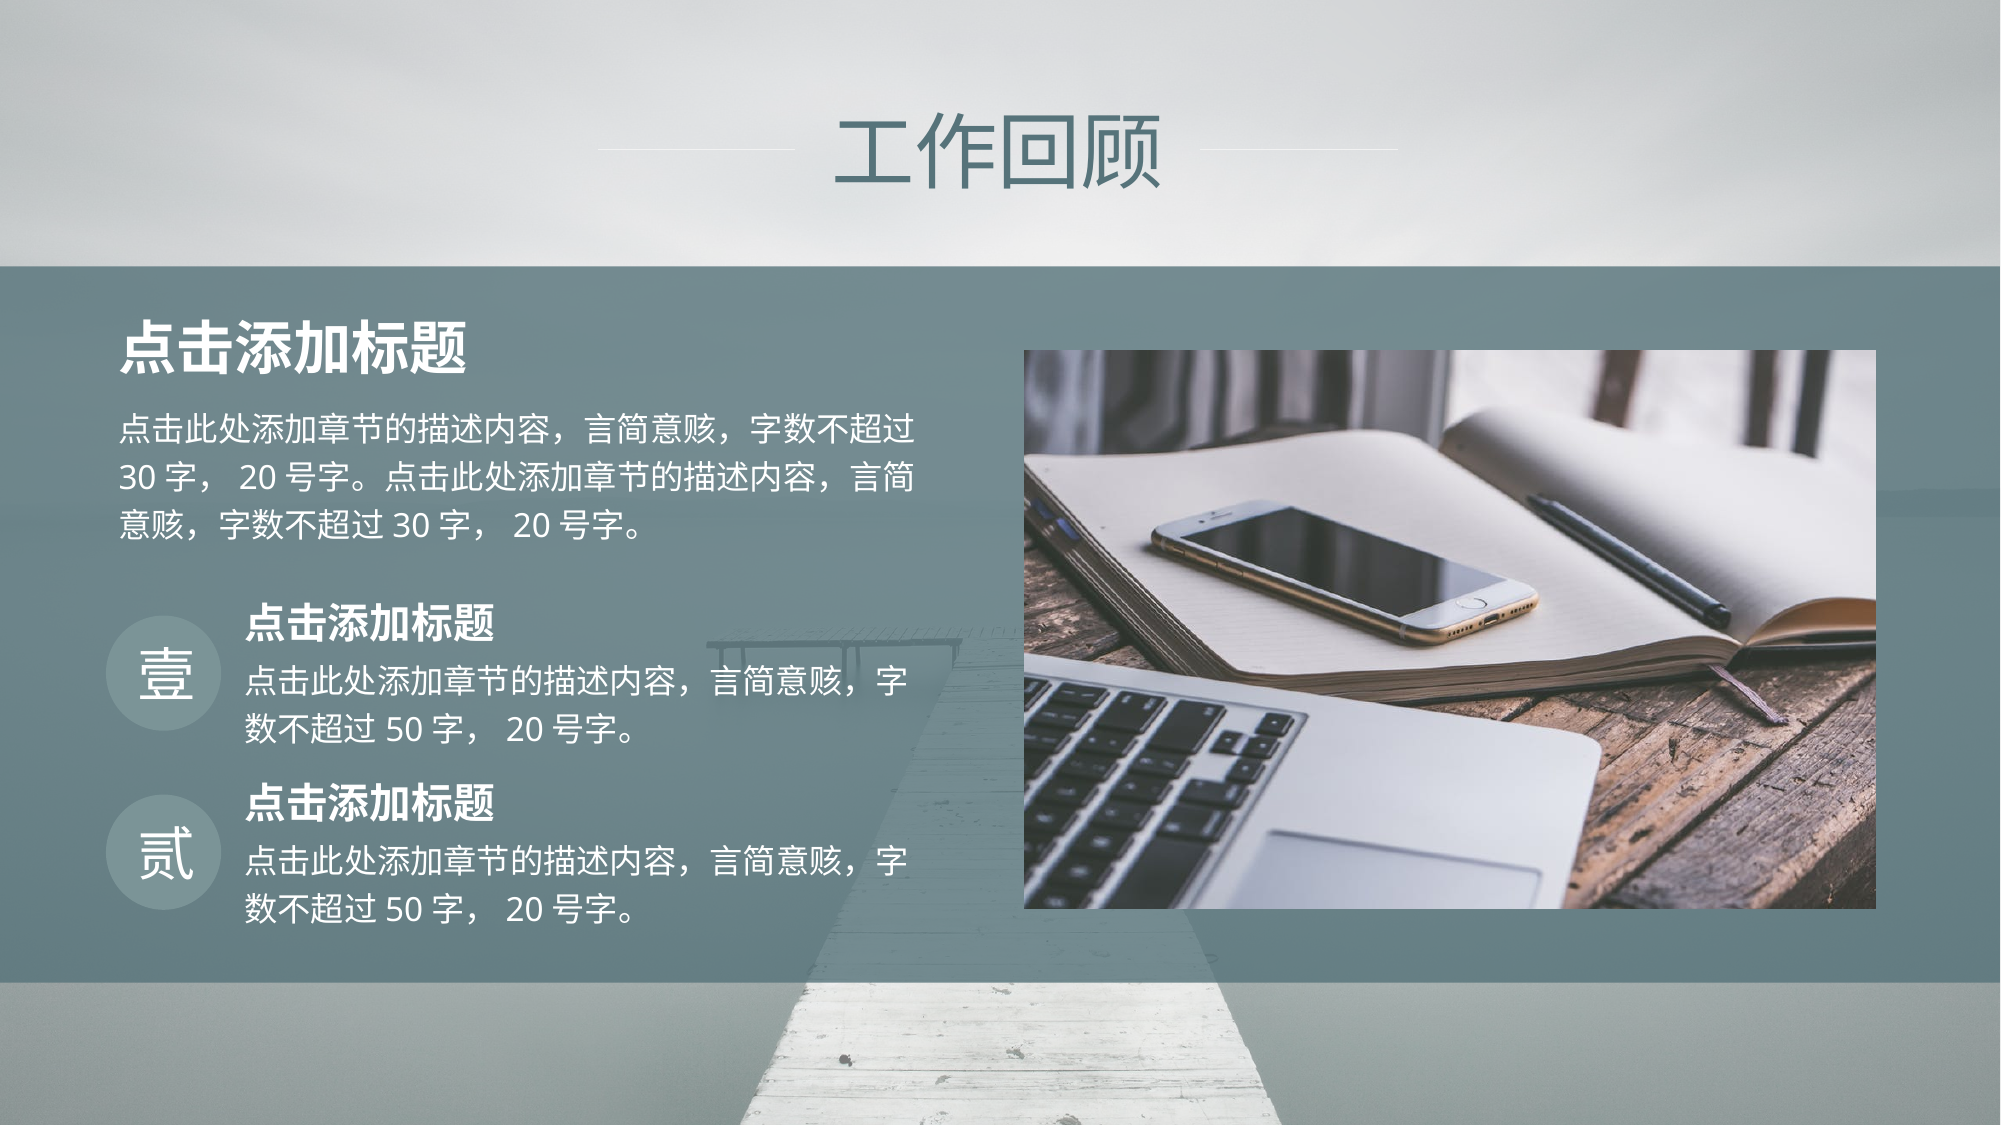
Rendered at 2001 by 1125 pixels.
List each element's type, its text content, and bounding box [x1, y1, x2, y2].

text_box 点击此处添加章节的描述内容，言简意赅，字数不超过50字，20号字。 [229, 824, 936, 936]
text_box 壹 [104, 614, 223, 732]
text_box 点击此处添加章节的描述内容，言简意赅，字数不超过30字，20号字。点击此处添加章节的描述内容，言简意赅，字数不超过30字，20号字。 [103, 392, 964, 599]
text_box 点击添加标题 [229, 589, 586, 655]
text_box 点击添加标题 [103, 304, 636, 390]
text_box 贰 [104, 793, 223, 911]
text_box [1023, 350, 1877, 910]
text_box 点击添加标题 [229, 769, 586, 835]
text_box 点击此处添加章节的描述内容，言简意赅，字数不超过50字，20号字。 [229, 644, 943, 756]
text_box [597, 91, 1398, 208]
text_box [0, 265, 2000, 984]
